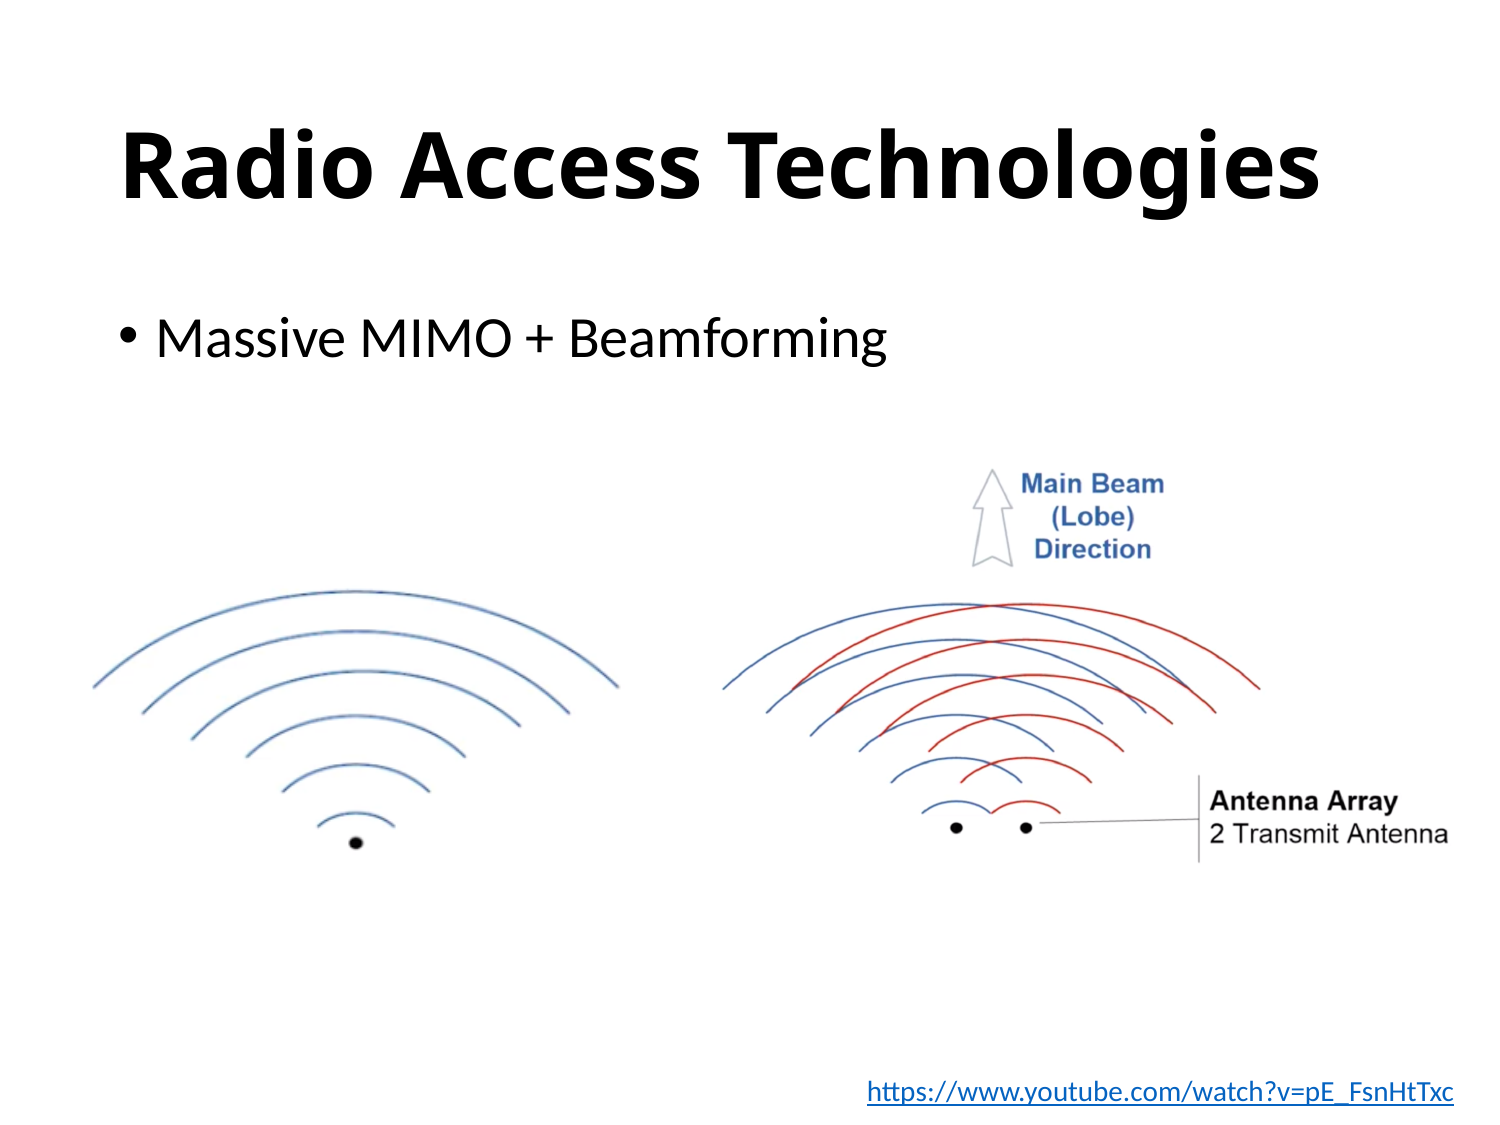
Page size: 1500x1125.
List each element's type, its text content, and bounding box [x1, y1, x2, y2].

title Radio Access Technologies [103, 59, 1397, 278]
list Massive MIMO + Beamforming [103, 299, 1397, 1014]
text_box https://www.youtube.com/watch?v=pE_FsnHtTxc [852, 1065, 1500, 1115]
picture [49, 545, 668, 904]
picture [699, 445, 1464, 868]
